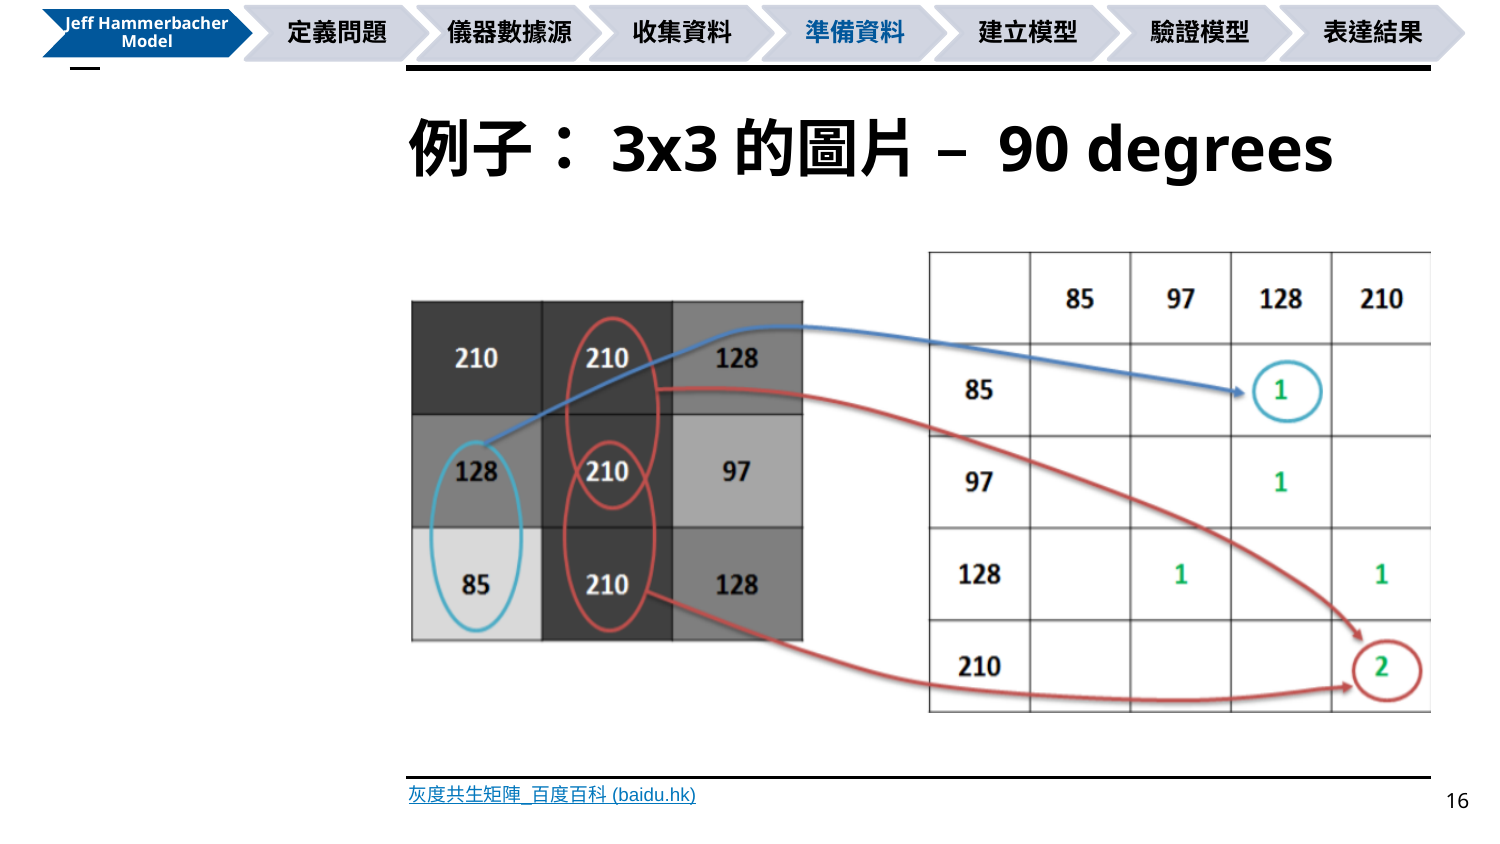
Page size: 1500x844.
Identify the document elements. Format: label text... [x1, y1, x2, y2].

picture [377, 225, 1431, 713]
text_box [36, 5, 1464, 61]
slide_number 16 [1394, 769, 1484, 834]
text_box 灰度共生矩陣_百度百科 (baidu.hk) [393, 771, 795, 817]
title 例子：3x3的圖片 – 90 degrees [393, 94, 1431, 199]
